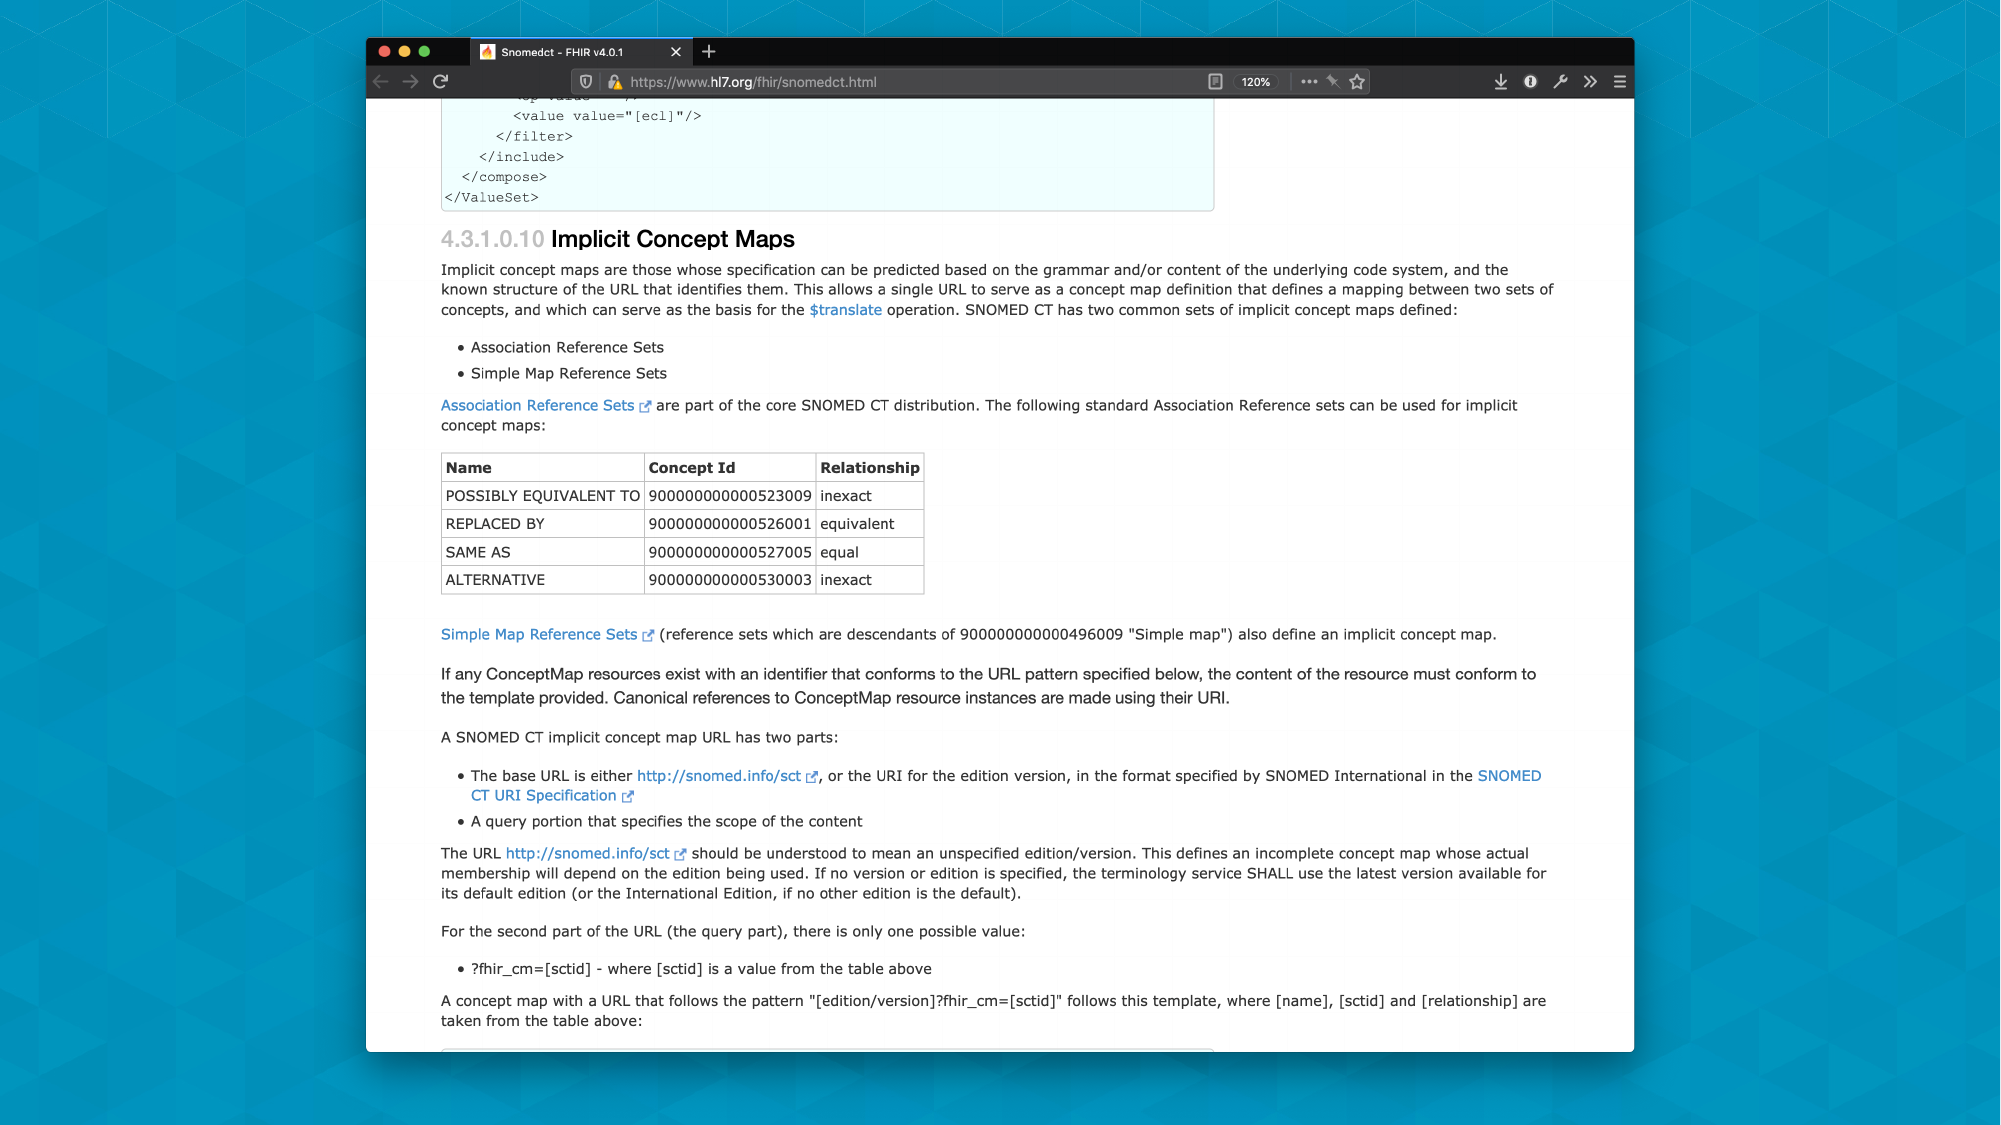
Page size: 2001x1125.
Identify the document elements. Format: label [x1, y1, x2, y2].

picture [367, 38, 1634, 1051]
